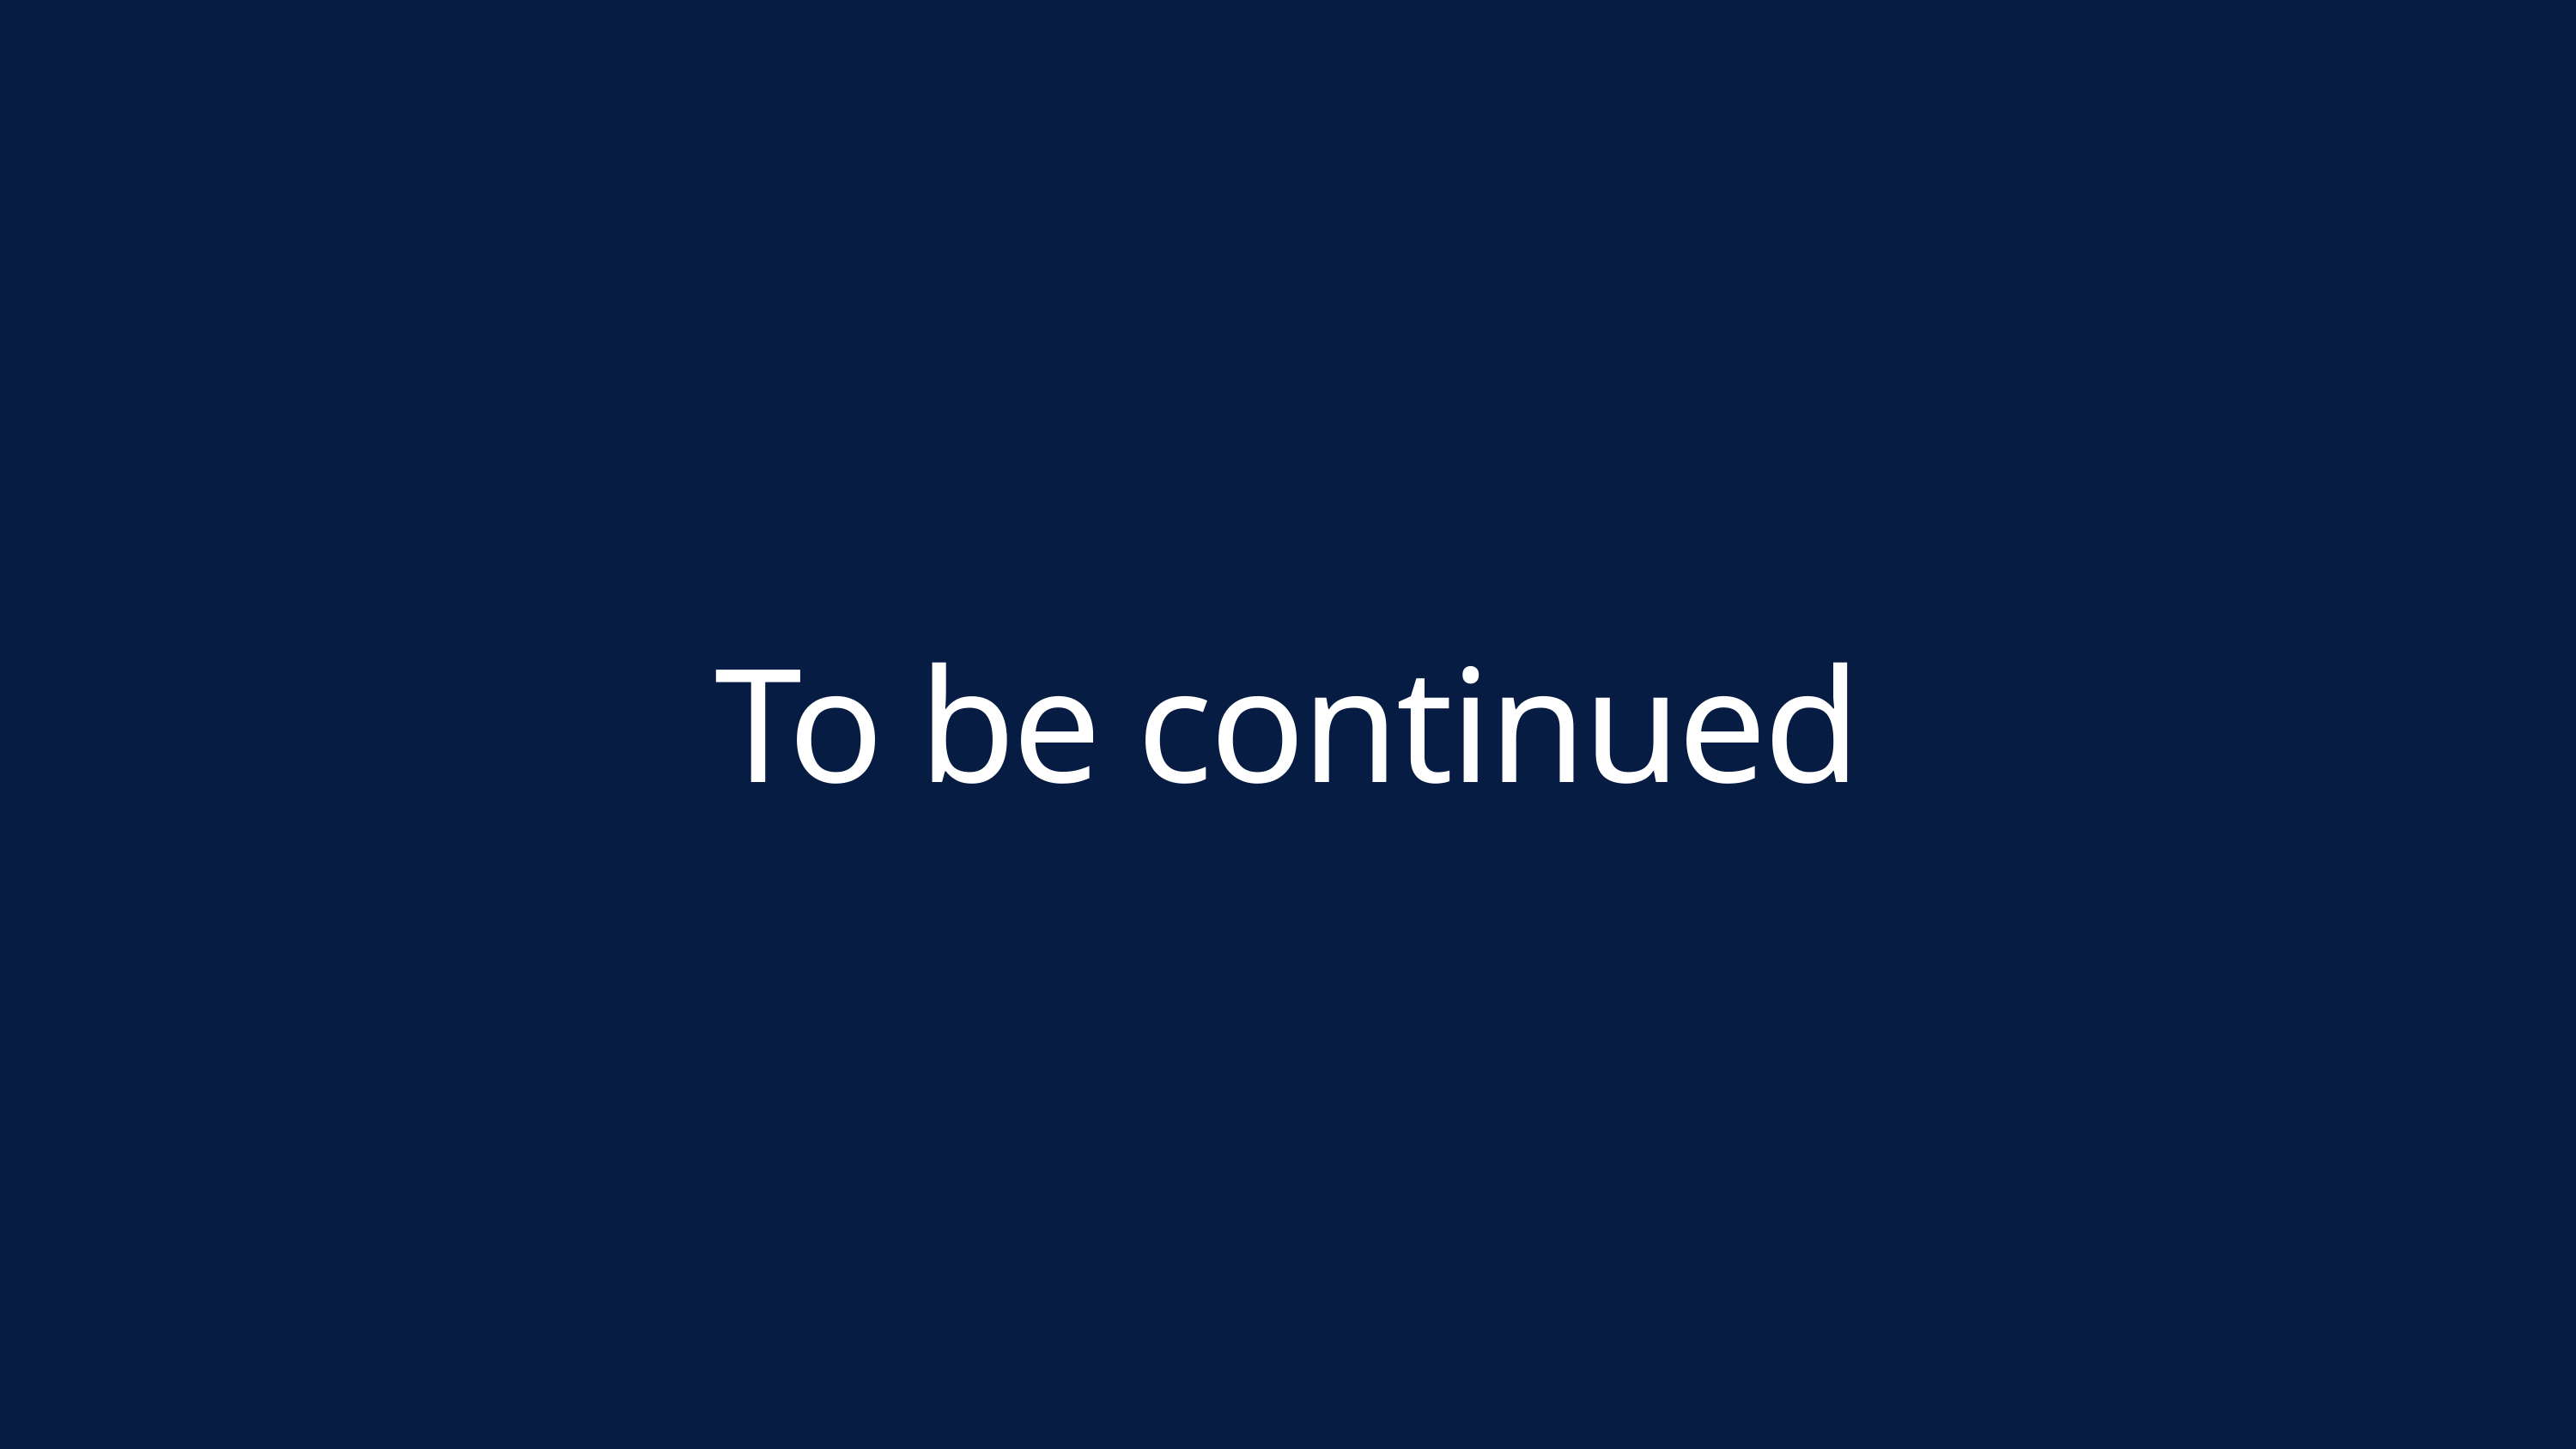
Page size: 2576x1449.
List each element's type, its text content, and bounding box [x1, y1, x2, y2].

text_box To be continued [662, 593, 1914, 815]
